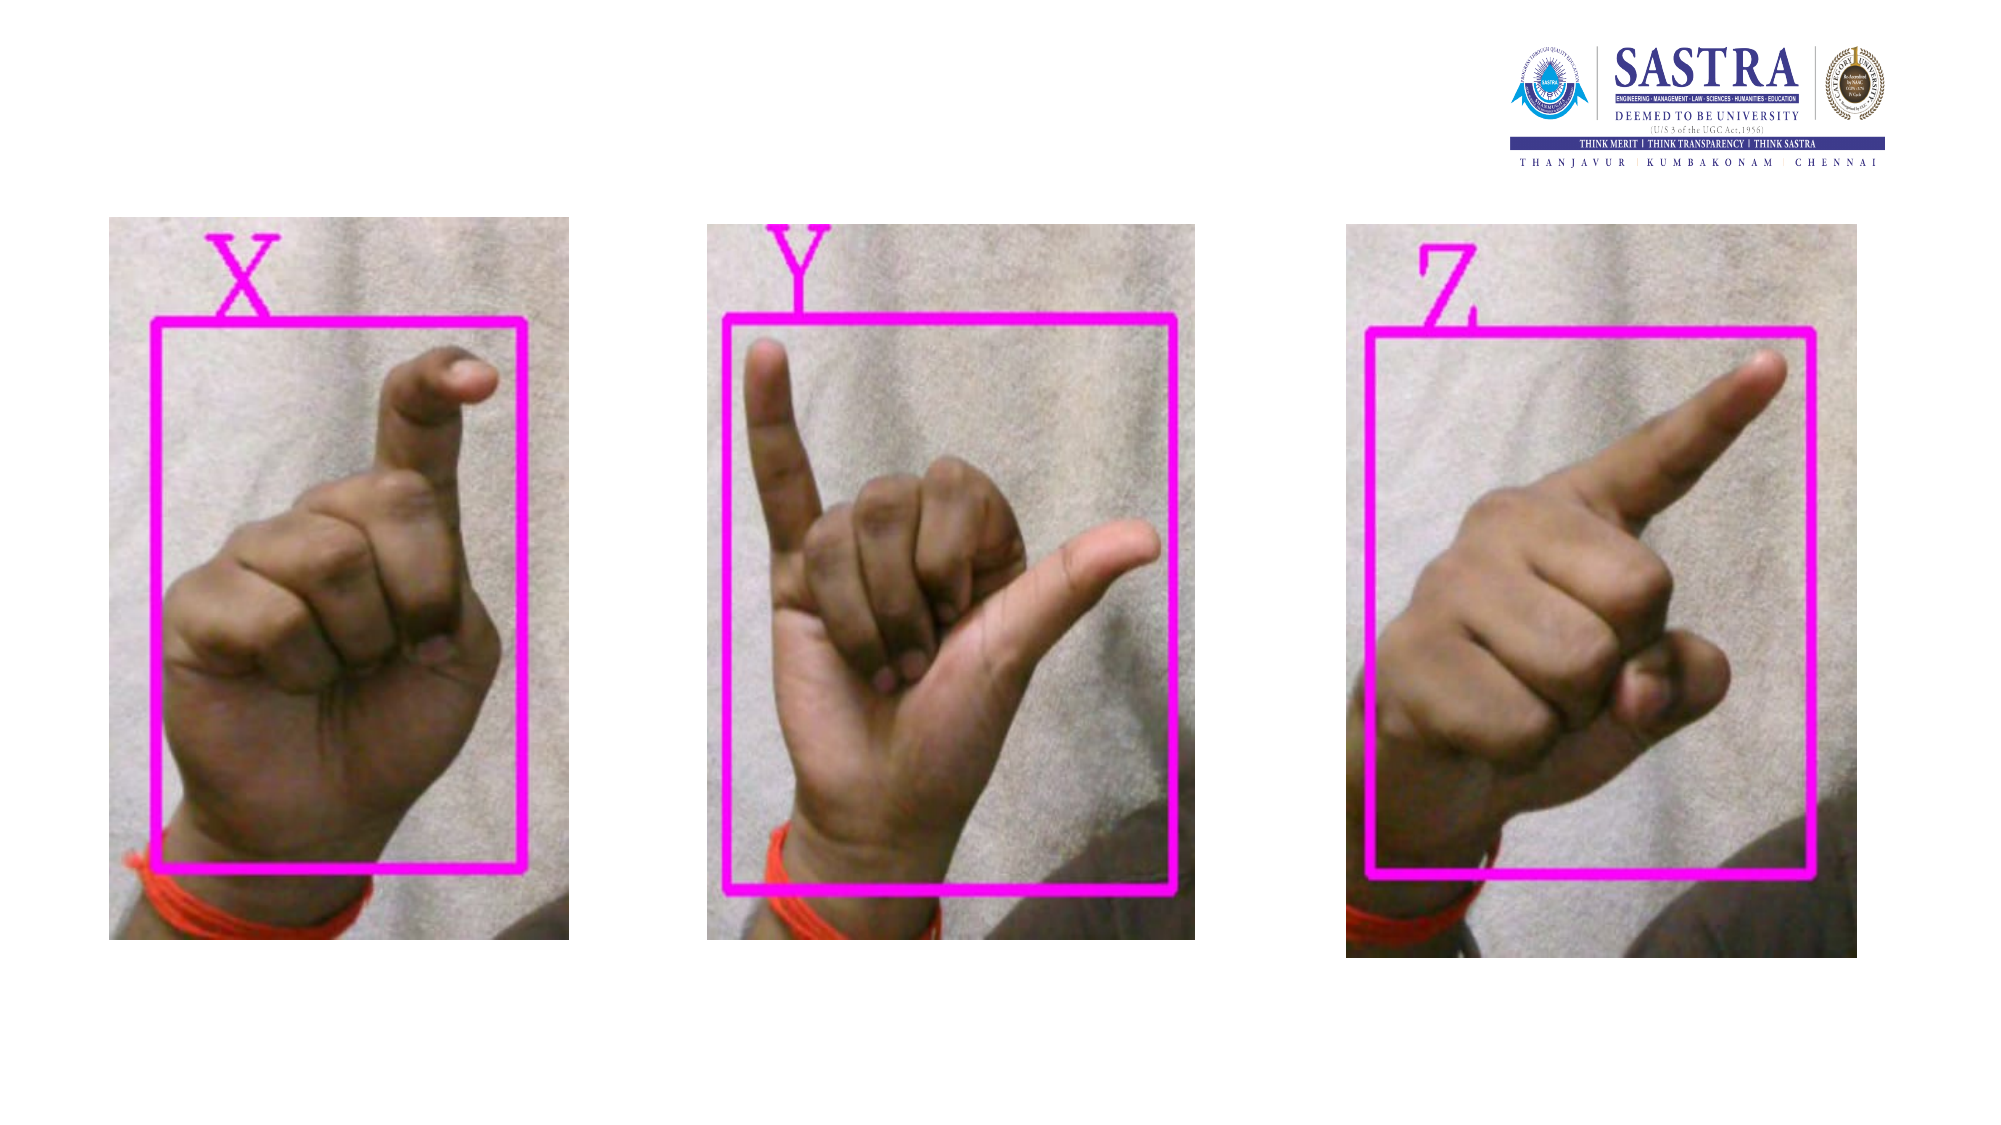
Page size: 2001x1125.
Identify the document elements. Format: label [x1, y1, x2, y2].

picture [109, 216, 570, 940]
picture [1509, 46, 1885, 168]
picture [706, 224, 1196, 940]
picture [1345, 224, 1858, 958]
